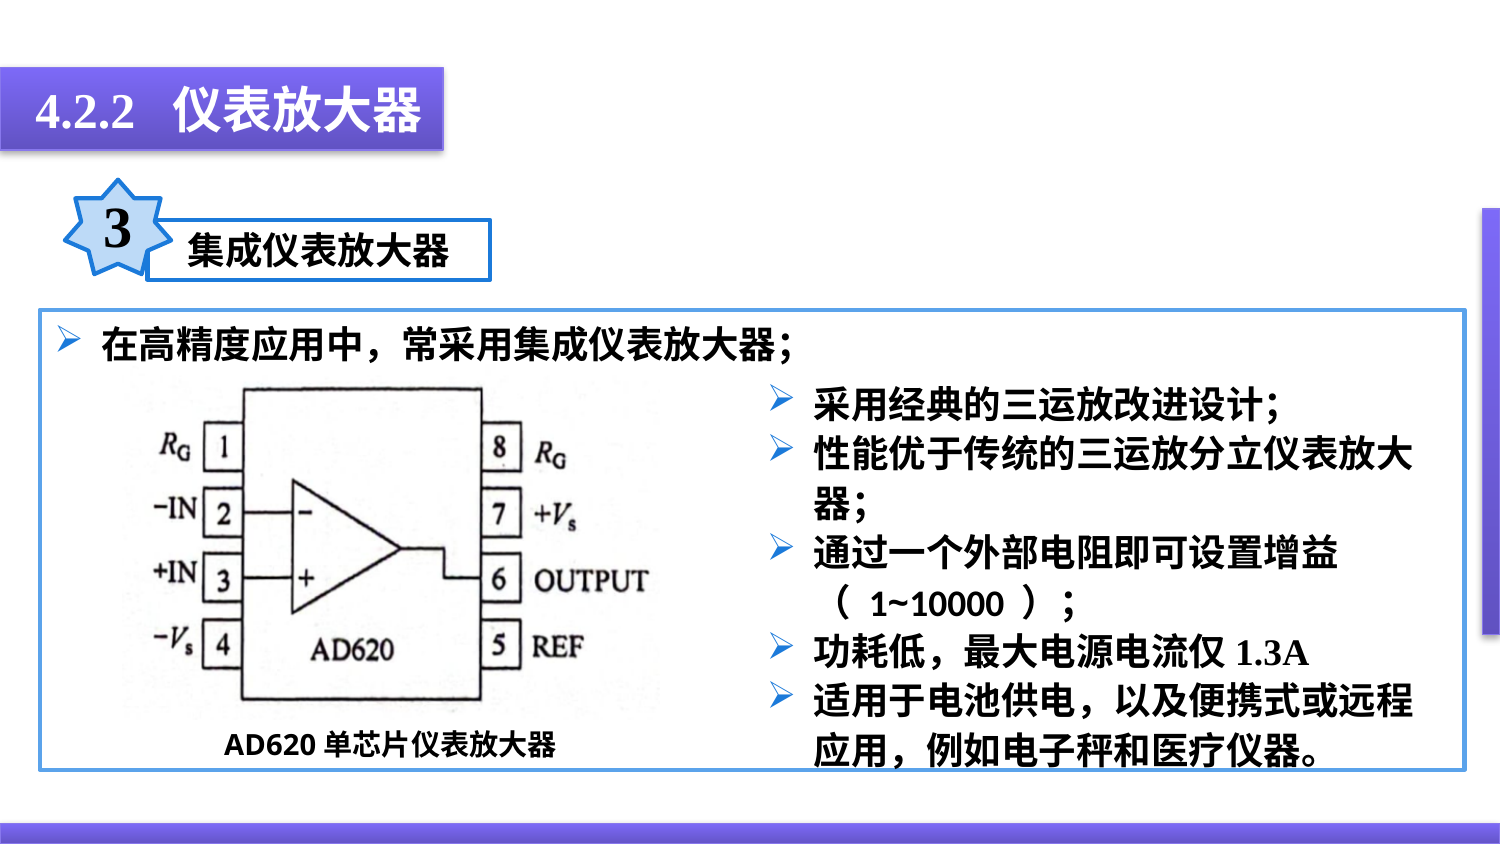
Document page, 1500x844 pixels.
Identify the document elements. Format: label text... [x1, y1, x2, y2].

text_box [0, 67, 444, 151]
picture [121, 364, 660, 720]
text_box 采用经典的三运放改进设计； 性能优于传统的三运放分立仪表放大器； 通过一个外部电阻即可设置增益（ 1~10000 ）； 功耗低，最大电源电流仅1.3A 适用于电池供电，以及便携式或远程应用，例如电子秤和医疗仪器。 [752, 368, 1463, 780]
text_box 在高精度应用中，常采用集成仪表放大器； [38, 308, 1467, 772]
text_box 4.2.2 仪表放大器 [8, 71, 438, 146]
text_box 3 [62, 177, 174, 277]
text_box AD620单芯片仪表放大器 [209, 728, 573, 769]
text_box 集成仪表放大器 [145, 218, 492, 282]
